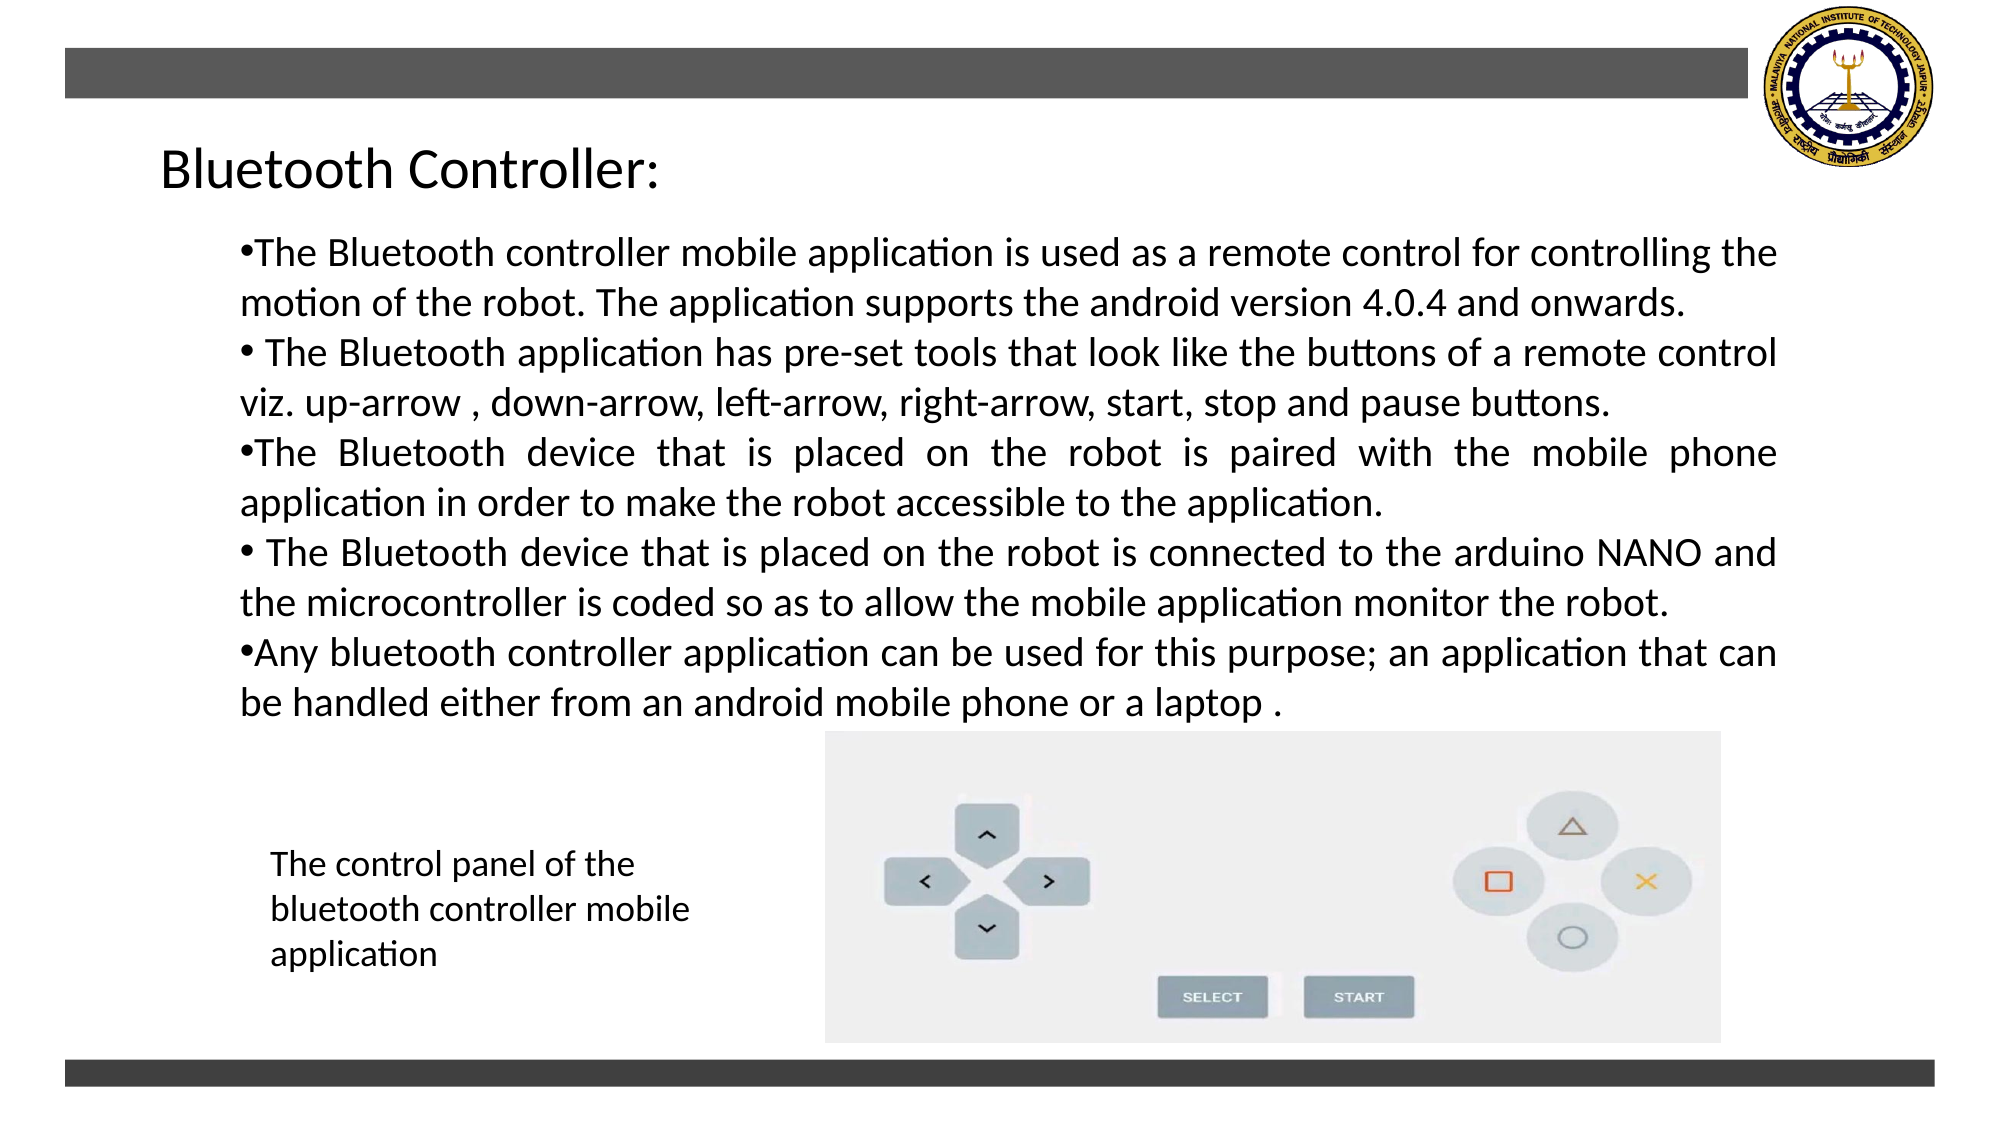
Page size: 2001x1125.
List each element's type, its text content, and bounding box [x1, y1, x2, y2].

picture [1762, 3, 1935, 169]
text_box The control panel of the bluetooth controller mobile application [255, 831, 713, 982]
text_box [65, 1059, 1935, 1087]
text_box [65, 47, 1748, 99]
text_box Bluetooth Controller: [145, 122, 1849, 208]
text_box The Bluetooth controller mobile application is used as a remote control for controlling the motion of the robot. The application supports the android version 4.0.4 and onwards. The Bluetooth application has pre-set tools that look like the buttons of a remote control viz. up-arrow , down-arrow, left-arrow, right-arrow, start, stop and pause buttons. The Bluetooth device that is placed on the robot is paired with the mobile phone application in order to make the robot accessible to the application. The Bluetooth device that is placed on the robot is connected to the arduino NANO and the microcontroller is coded so as to allow the mobile application monitor the robot. Any bluetooth controller application can be used for this purpose; an application that can be handled either from an android mobile phone or a laptop . [224, 217, 1794, 733]
picture [825, 731, 1721, 1043]
